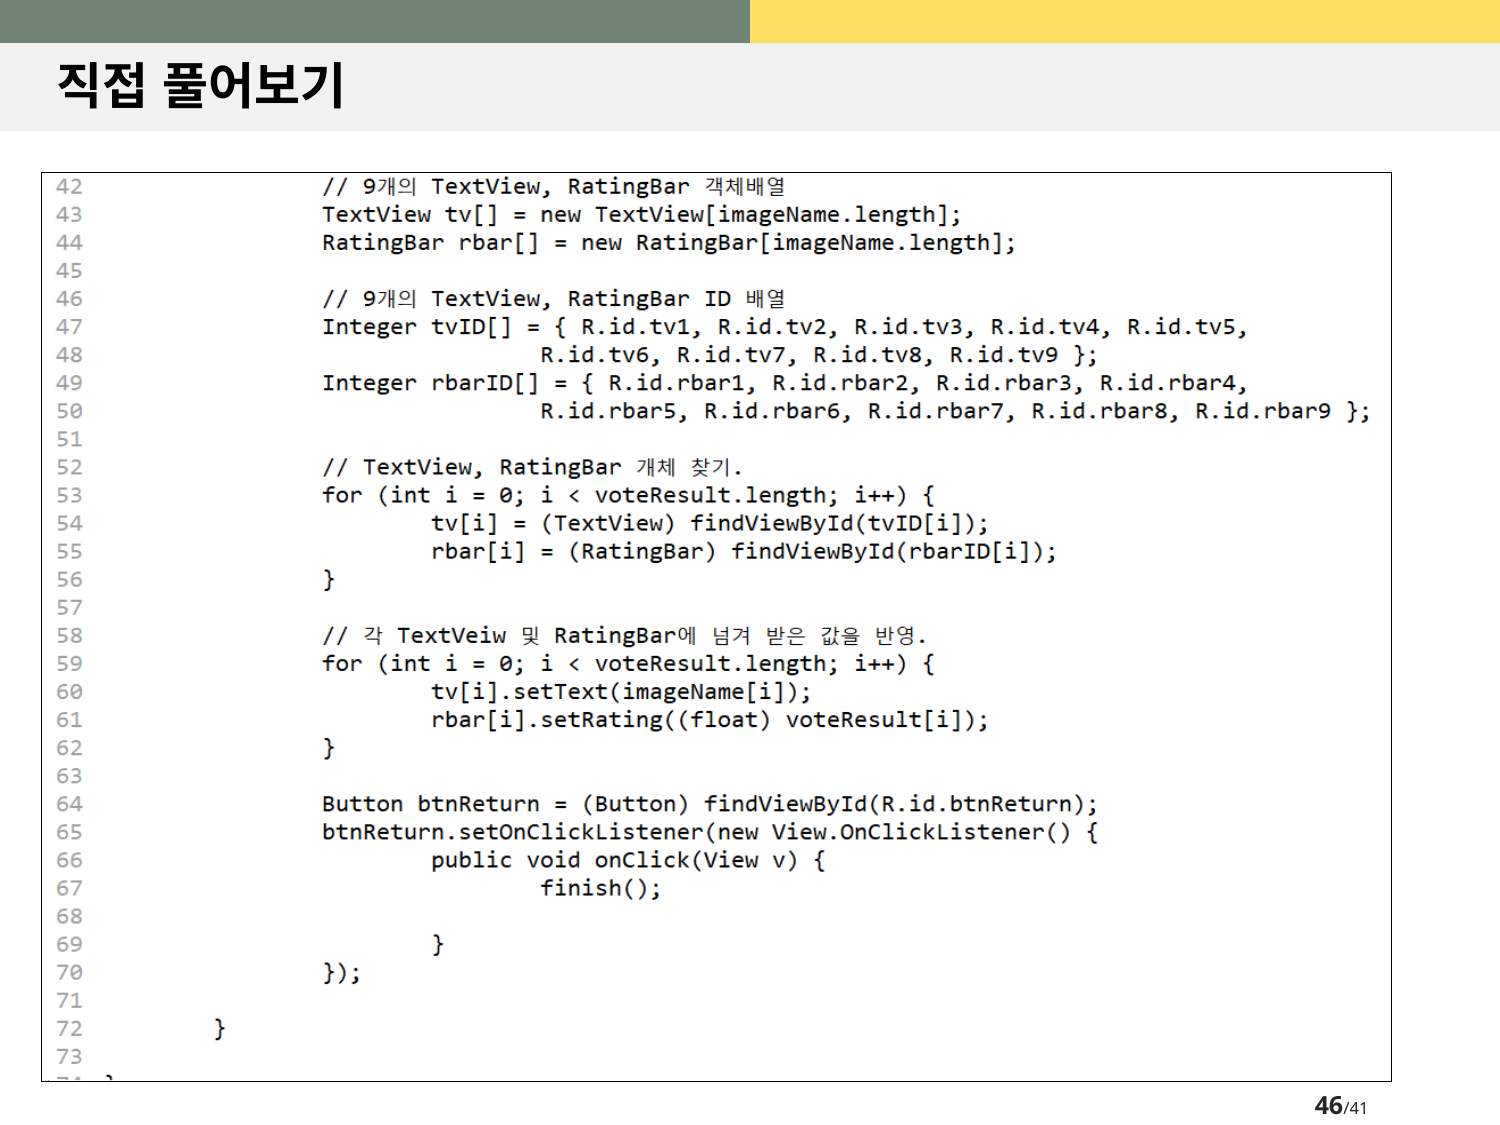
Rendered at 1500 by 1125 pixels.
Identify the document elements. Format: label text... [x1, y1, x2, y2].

title 직접 풀어보기 [41, 42, 1459, 128]
picture [41, 172, 1392, 1083]
